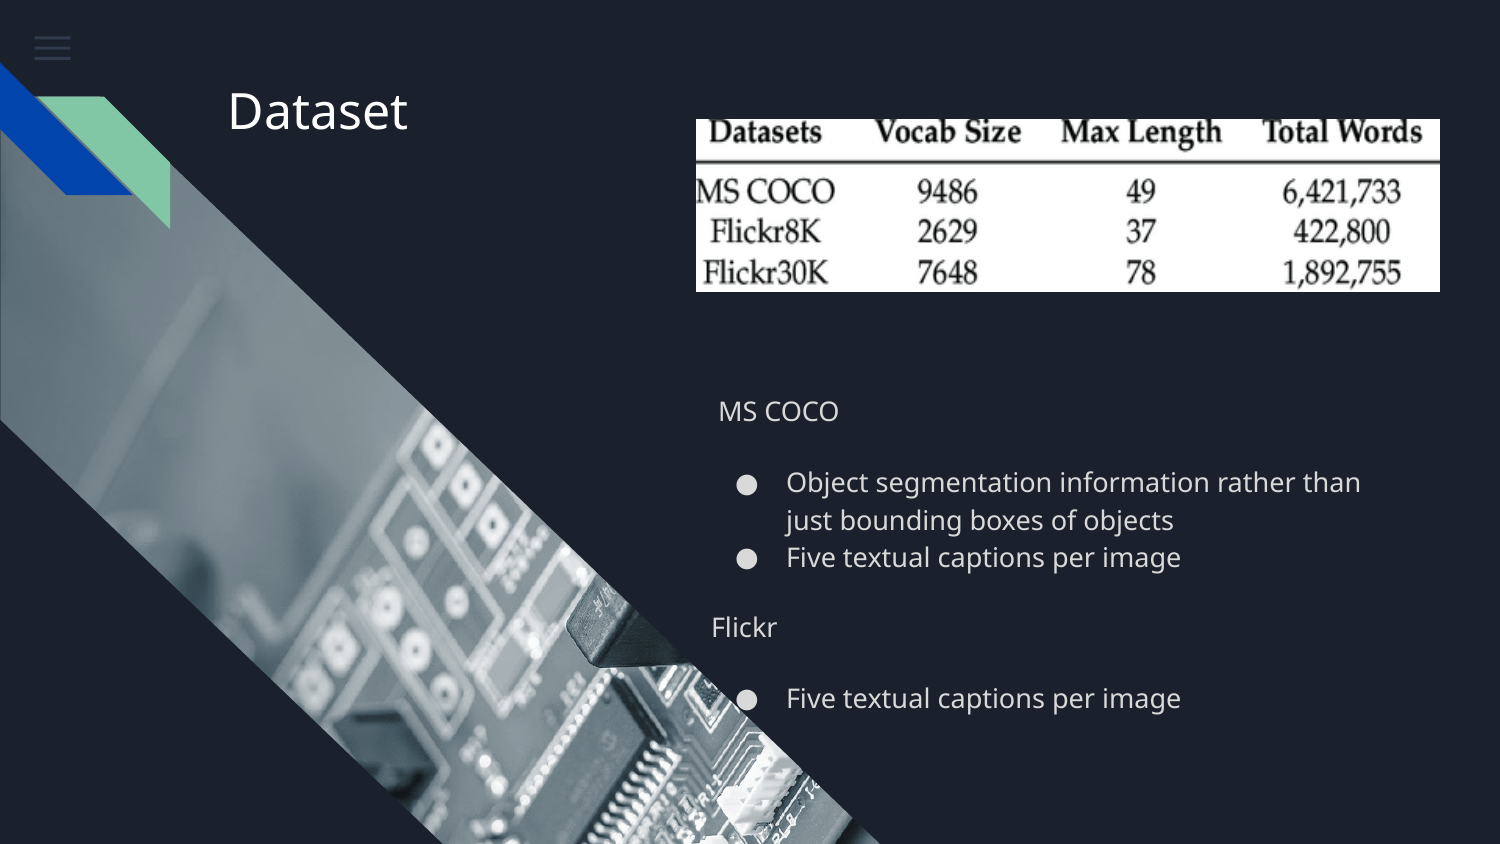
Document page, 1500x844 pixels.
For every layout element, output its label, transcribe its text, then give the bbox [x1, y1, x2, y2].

title Dataset [212, 64, 1368, 215]
picture [695, 118, 1441, 292]
picture [0, 97, 880, 844]
list MS COCO Object segmentation information rather than just bounding boxes of objects Five textual captions per image Flickr Five textual captions per image [696, 375, 1405, 816]
